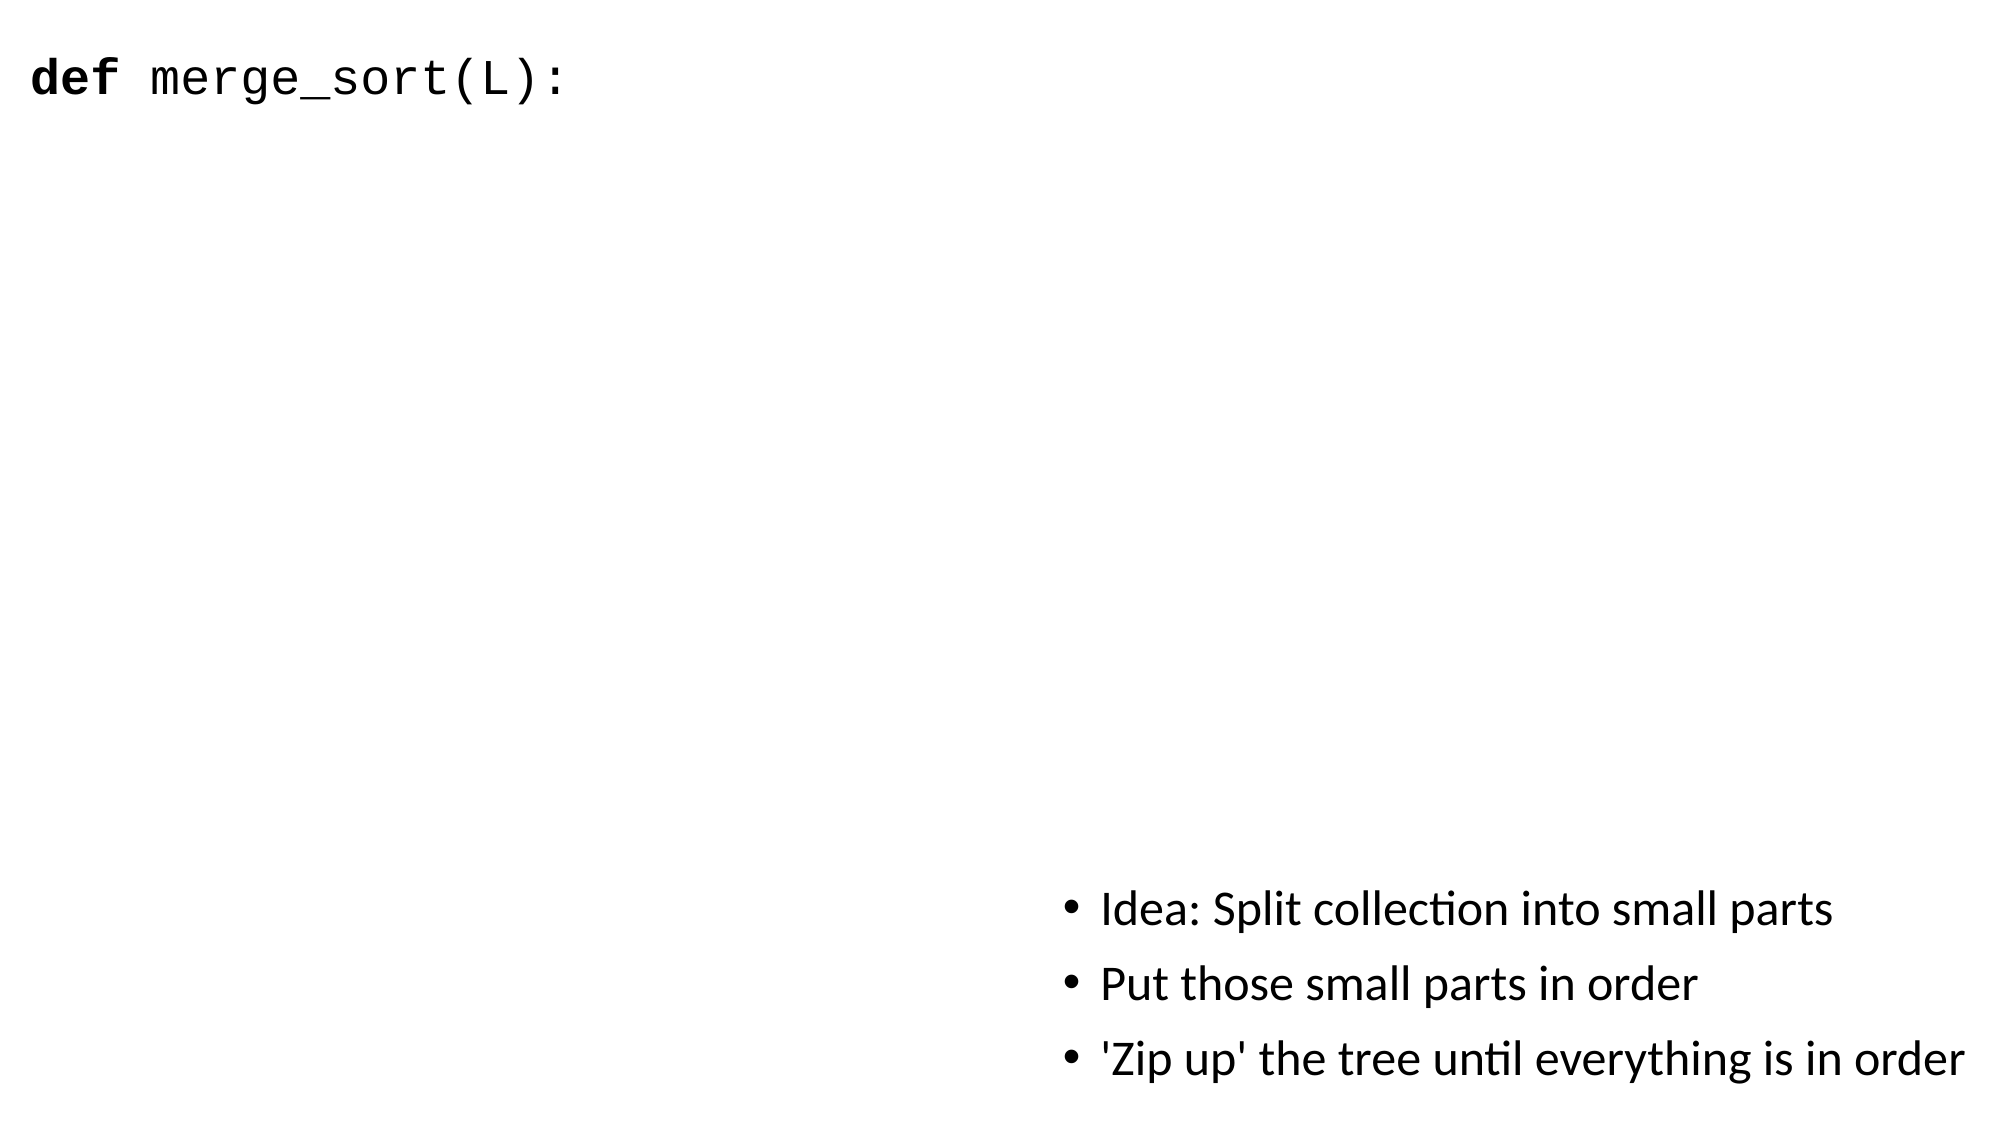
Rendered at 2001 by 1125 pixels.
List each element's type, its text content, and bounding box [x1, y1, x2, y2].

list Idea: Split collection into small parts Put those small parts in order 'Zip up' the tree until everything is in order [1047, 875, 2000, 1125]
text_box def merge_sort(L): [15, 37, 1777, 173]
